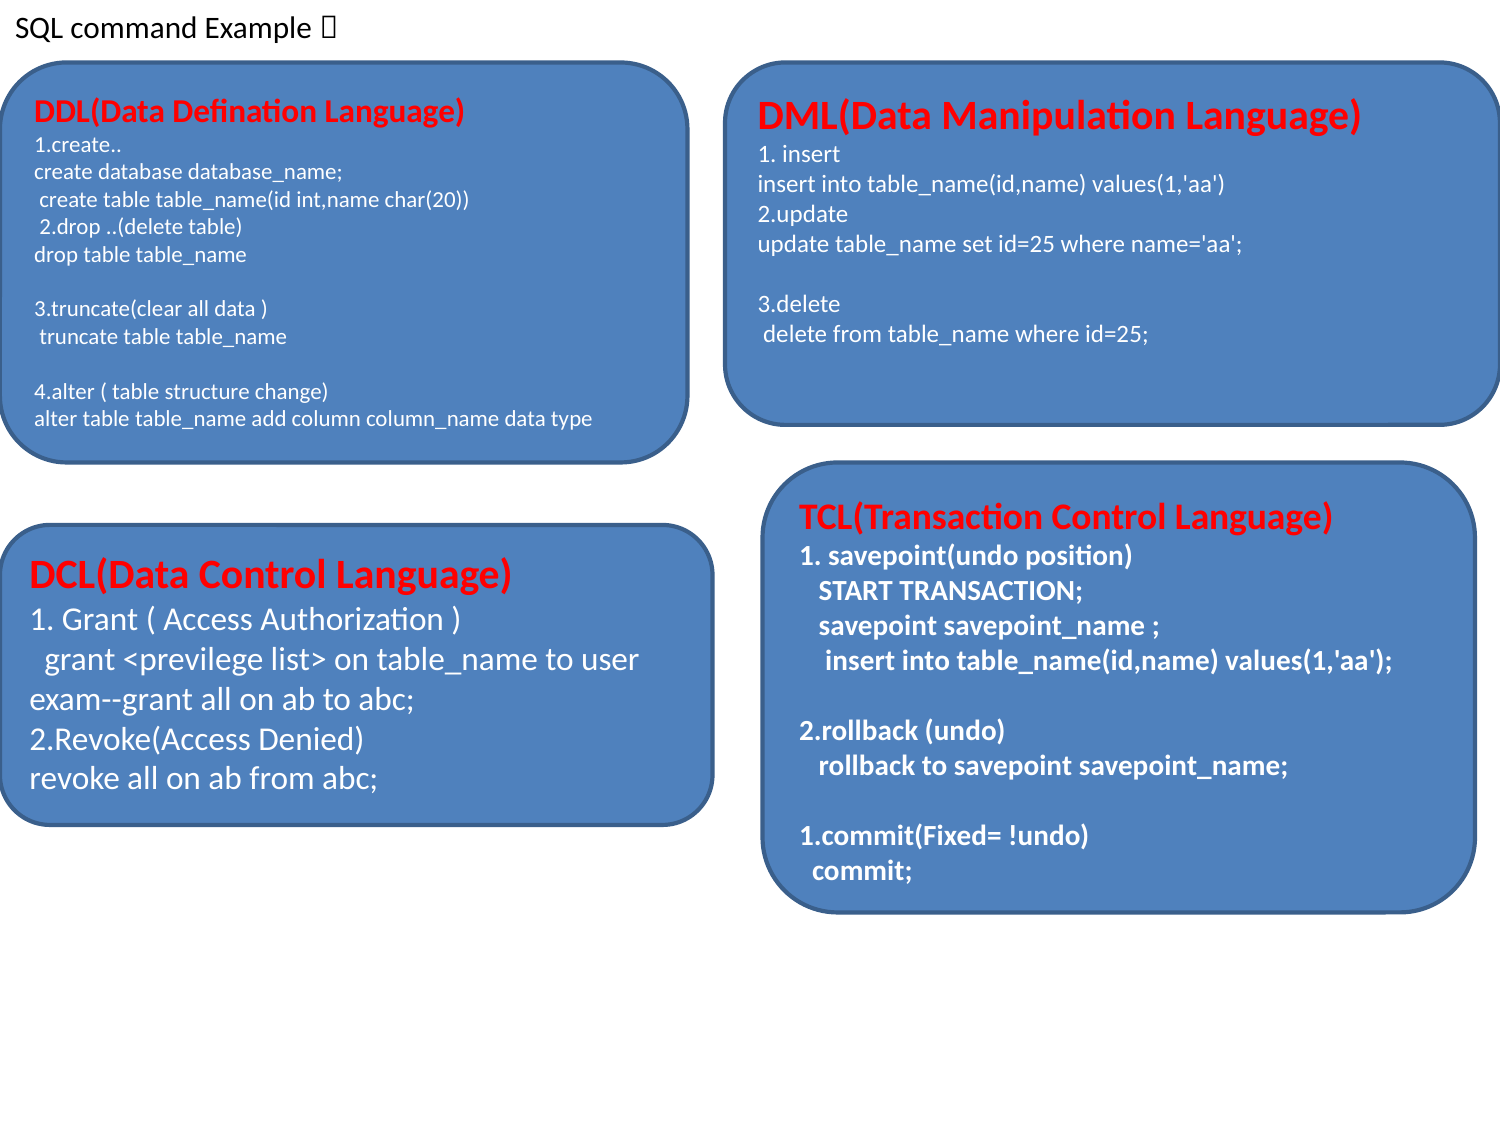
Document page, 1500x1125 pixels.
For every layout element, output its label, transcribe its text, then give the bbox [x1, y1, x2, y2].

list SQL command Example  [0, 0, 1500, 1125]
text_box DCL(Data Control Language) 1. Grant ( Access Authorization ) grant <previlege list> on table_name to user exam--grant all on ab to abc; 2.Revoke(Access Denied) revoke all on ab from abc; [0, 522, 715, 828]
text_box DDL(Data Defination Language) 1.create.. create database database_name; create table table_name(id int,name char(20)) 2.drop ..(delete table) drop table table_name 3.truncate(clear all data ) truncate table table_name 4.alter ( table structure change) alter table table_name add column column_name data type [0, 60, 690, 465]
text_box DML(Data Manipulation Language) 1. insert insert into table_name(id,name) values(1,'aa') 2.update update table_name set id=25 where name='aa'; 3.delete delete from table_name where id=25; [722, 60, 1500, 427]
text_box TCL(Transaction Control Language) 1. savepoint(undo position) START TRANSACTION; savepoint savepoint_name ; insert into table_name(id,name) values(1,'aa'); 2.rollback (undo) rollback to savepoint savepoint_name; 1.commit(Fixed= !undo) commit; [760, 460, 1478, 915]
